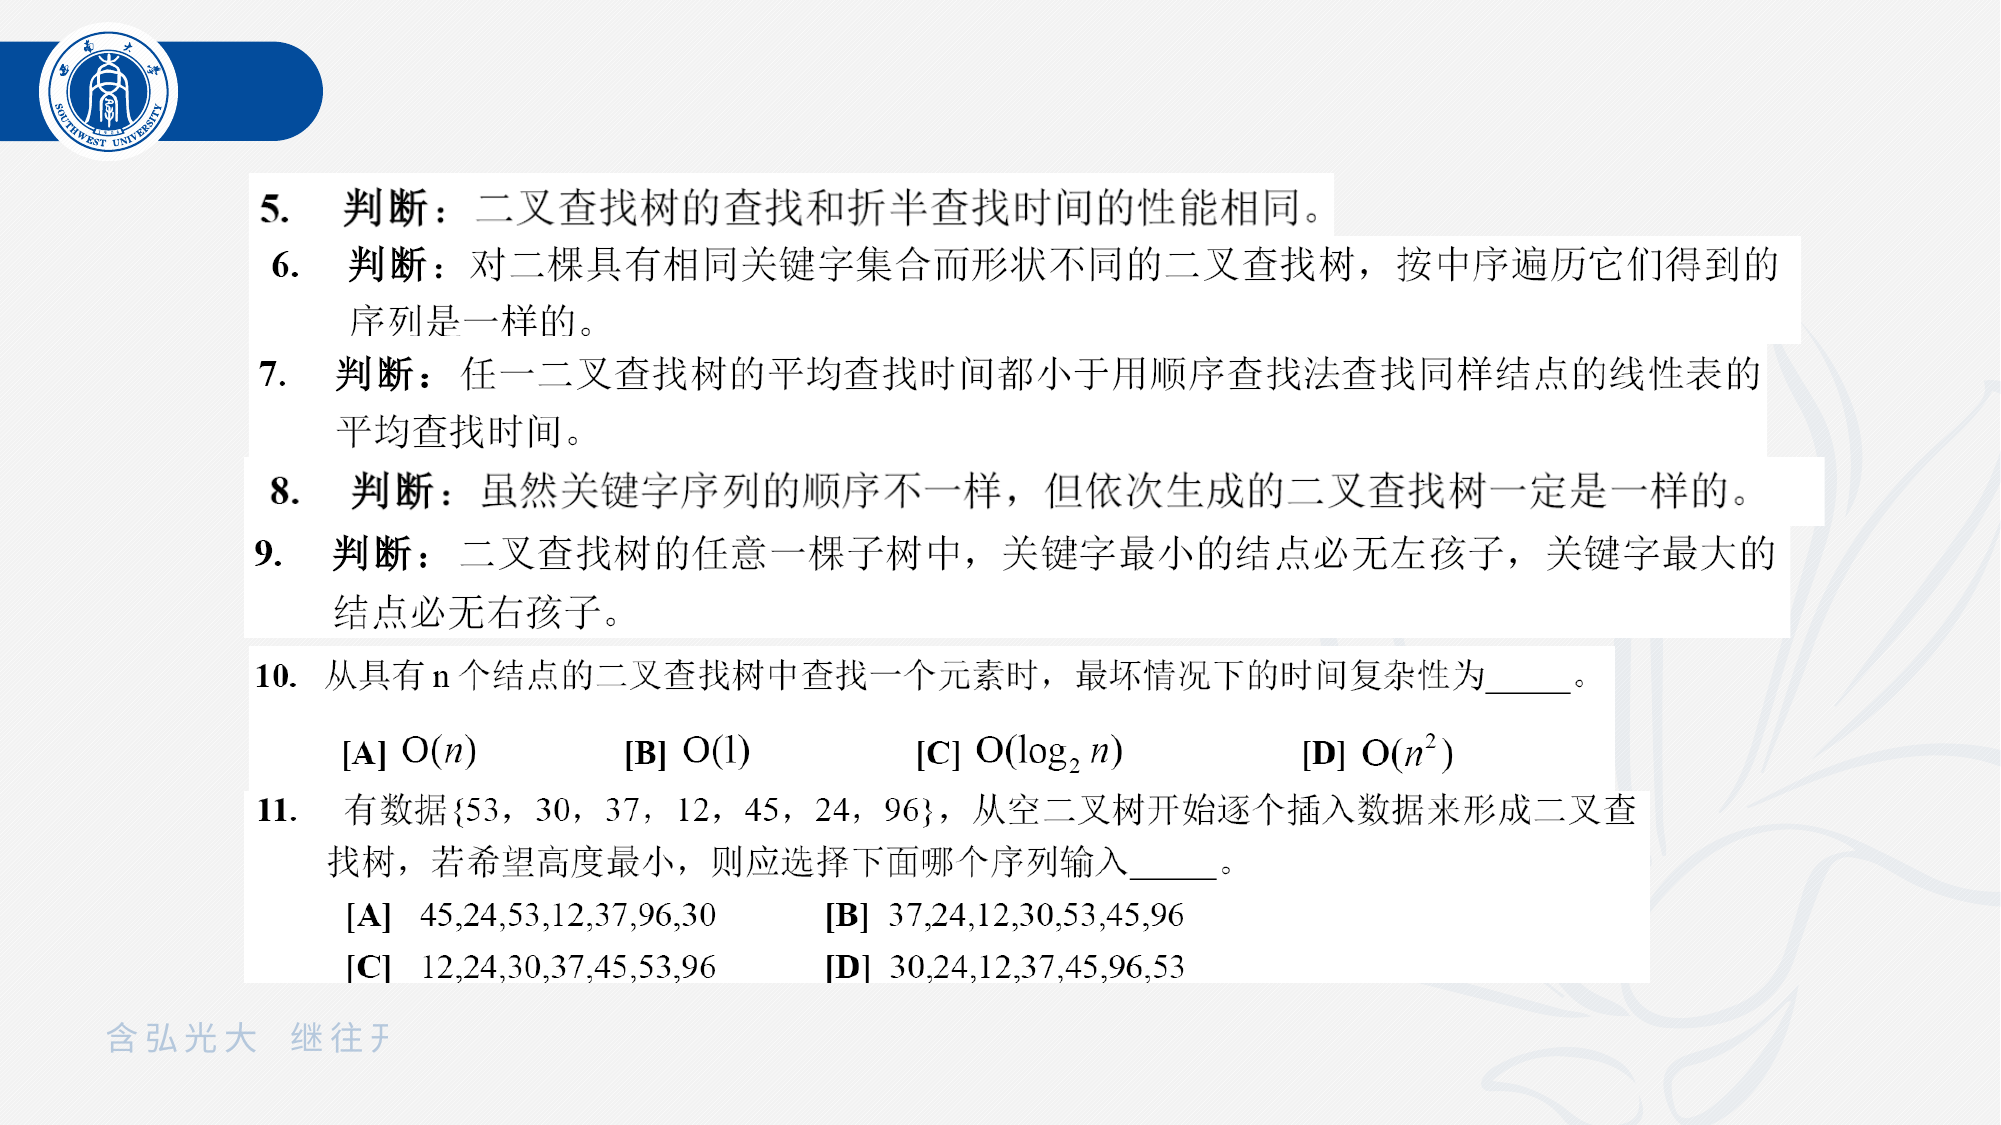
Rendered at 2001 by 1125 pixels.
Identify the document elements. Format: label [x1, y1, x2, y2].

picture [244, 173, 1825, 638]
picture [244, 646, 1650, 983]
